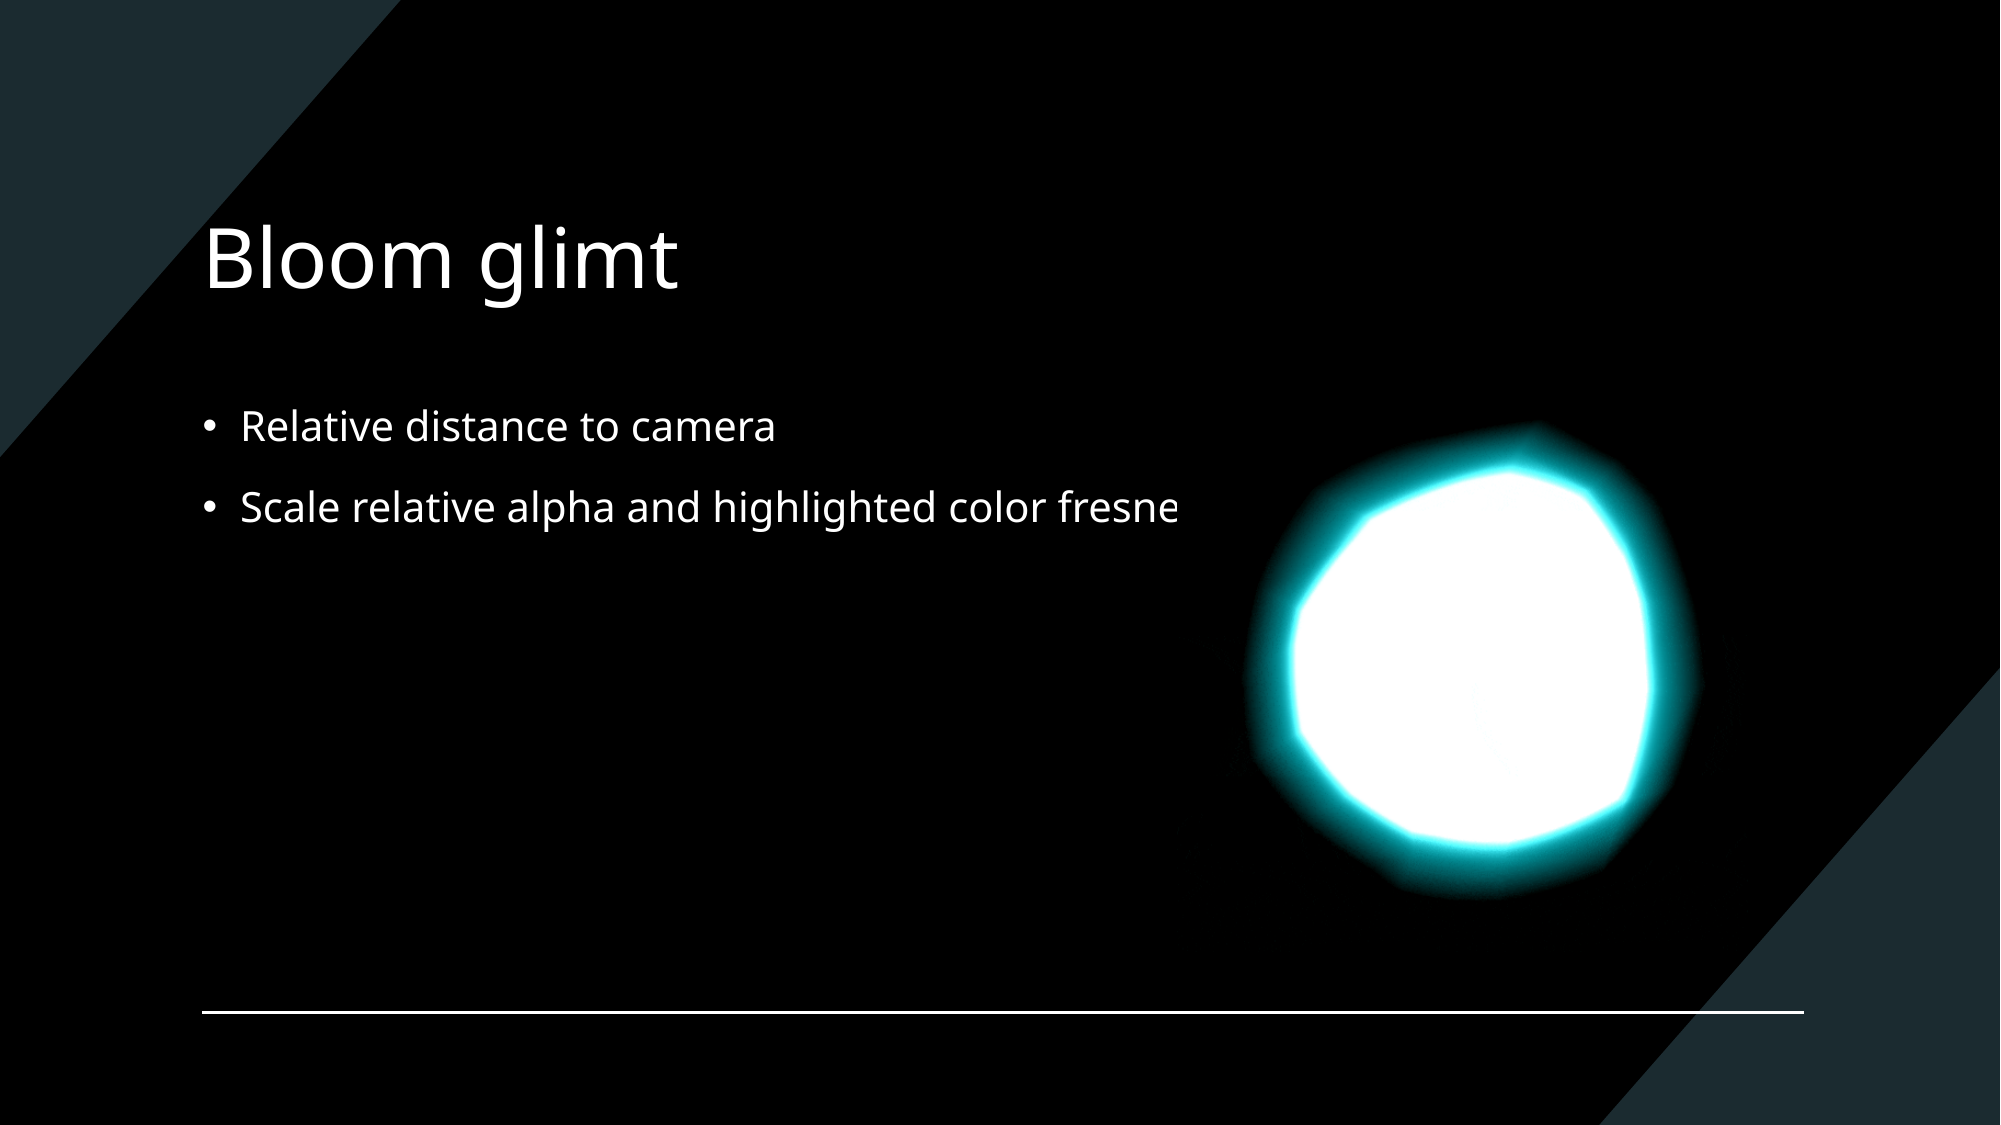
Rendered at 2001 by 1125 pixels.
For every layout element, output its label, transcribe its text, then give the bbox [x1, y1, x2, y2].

picture [1177, 410, 1748, 952]
list Relative distance to camera Scale relative alpha and highlighted color fresnel [187, 382, 1813, 968]
title Bloom glimt [187, 143, 1813, 367]
